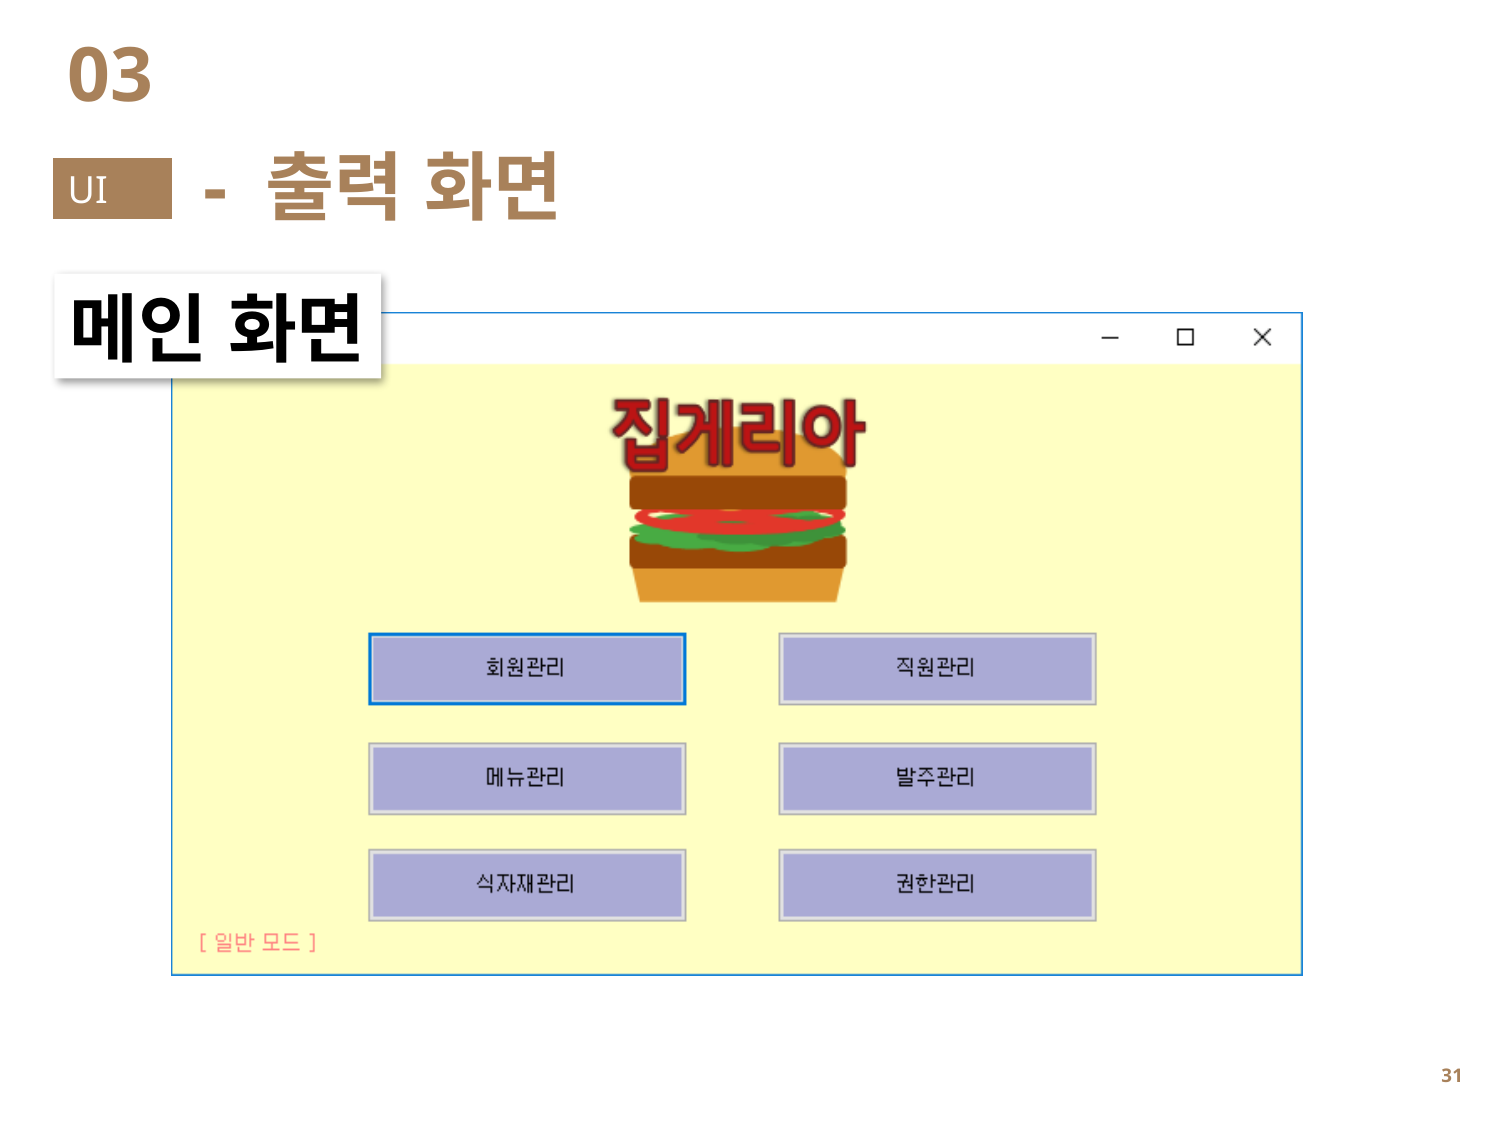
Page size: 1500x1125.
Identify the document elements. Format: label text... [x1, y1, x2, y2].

text_box UI [53, 158, 172, 219]
picture [170, 312, 1304, 977]
text_box 메인 화면 [54, 273, 382, 379]
text_box - 출력 화면 [188, 132, 1394, 237]
slide_number 30 [1128, 1046, 1478, 1107]
text_box 03 [53, 19, 242, 124]
